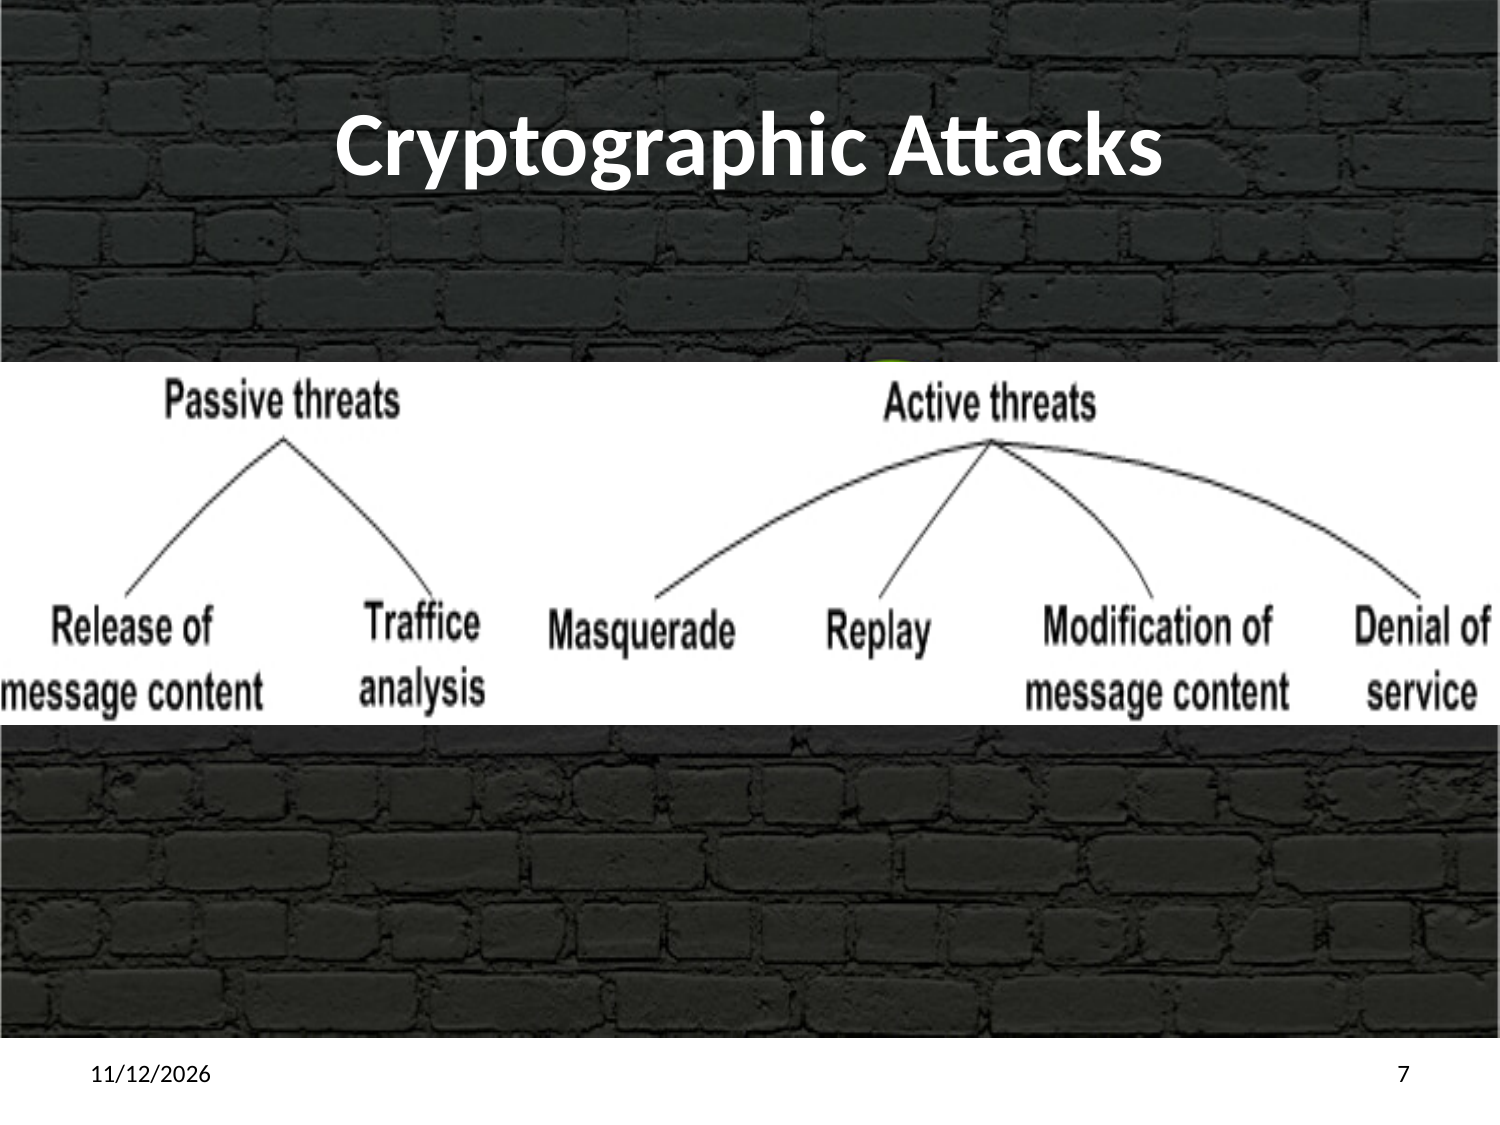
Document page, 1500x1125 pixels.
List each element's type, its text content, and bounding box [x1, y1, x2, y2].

picture [0, 0, 1500, 1038]
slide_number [75, 1046, 425, 1103]
slide_number 7 [1074, 1046, 1425, 1103]
